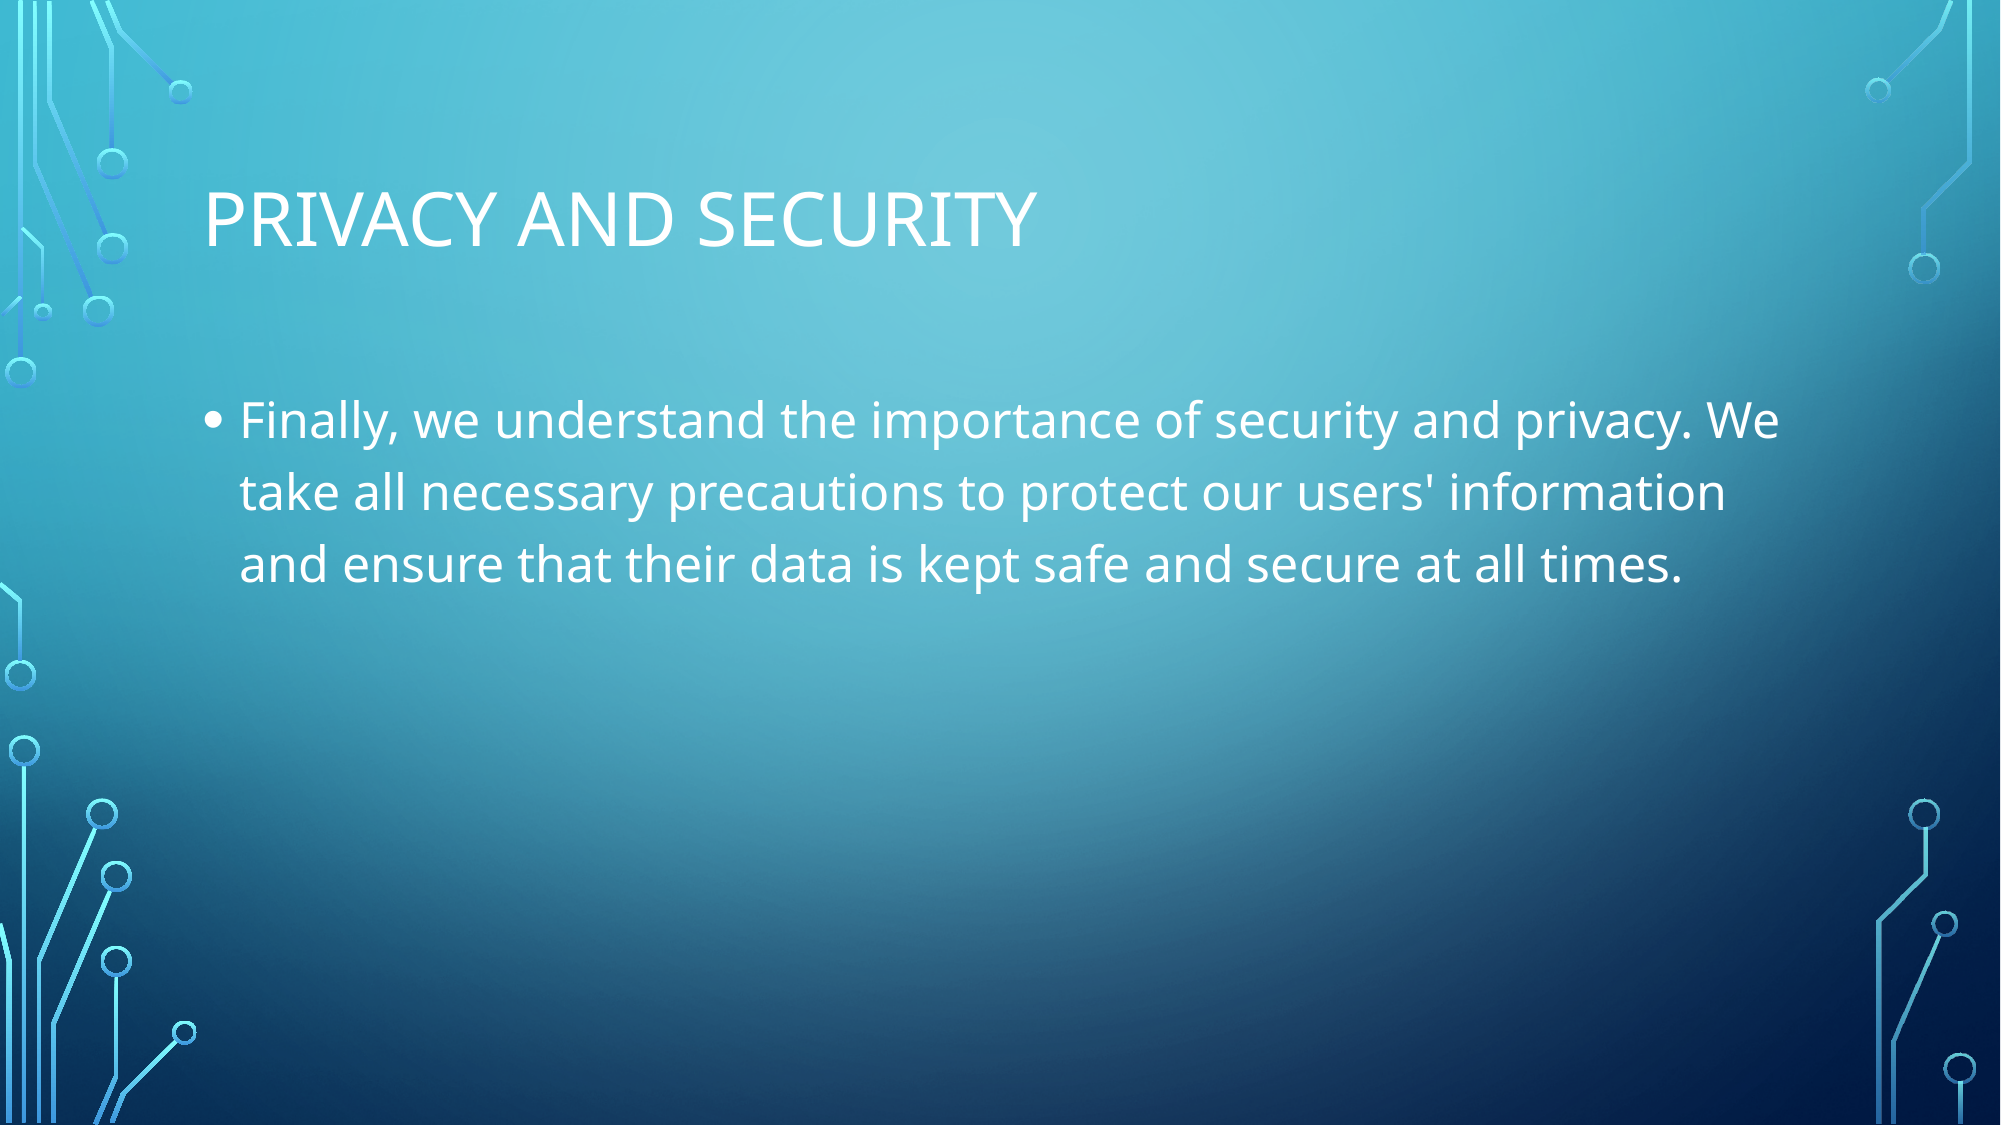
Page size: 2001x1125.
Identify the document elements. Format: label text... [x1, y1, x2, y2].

title Privacy and security [187, 101, 1813, 344]
list Finally, we understand the importance of security and privacy. We take all necessary precautions to protect our users' information and ensure that their data is kept safe and secure at all times. [187, 369, 1813, 950]
